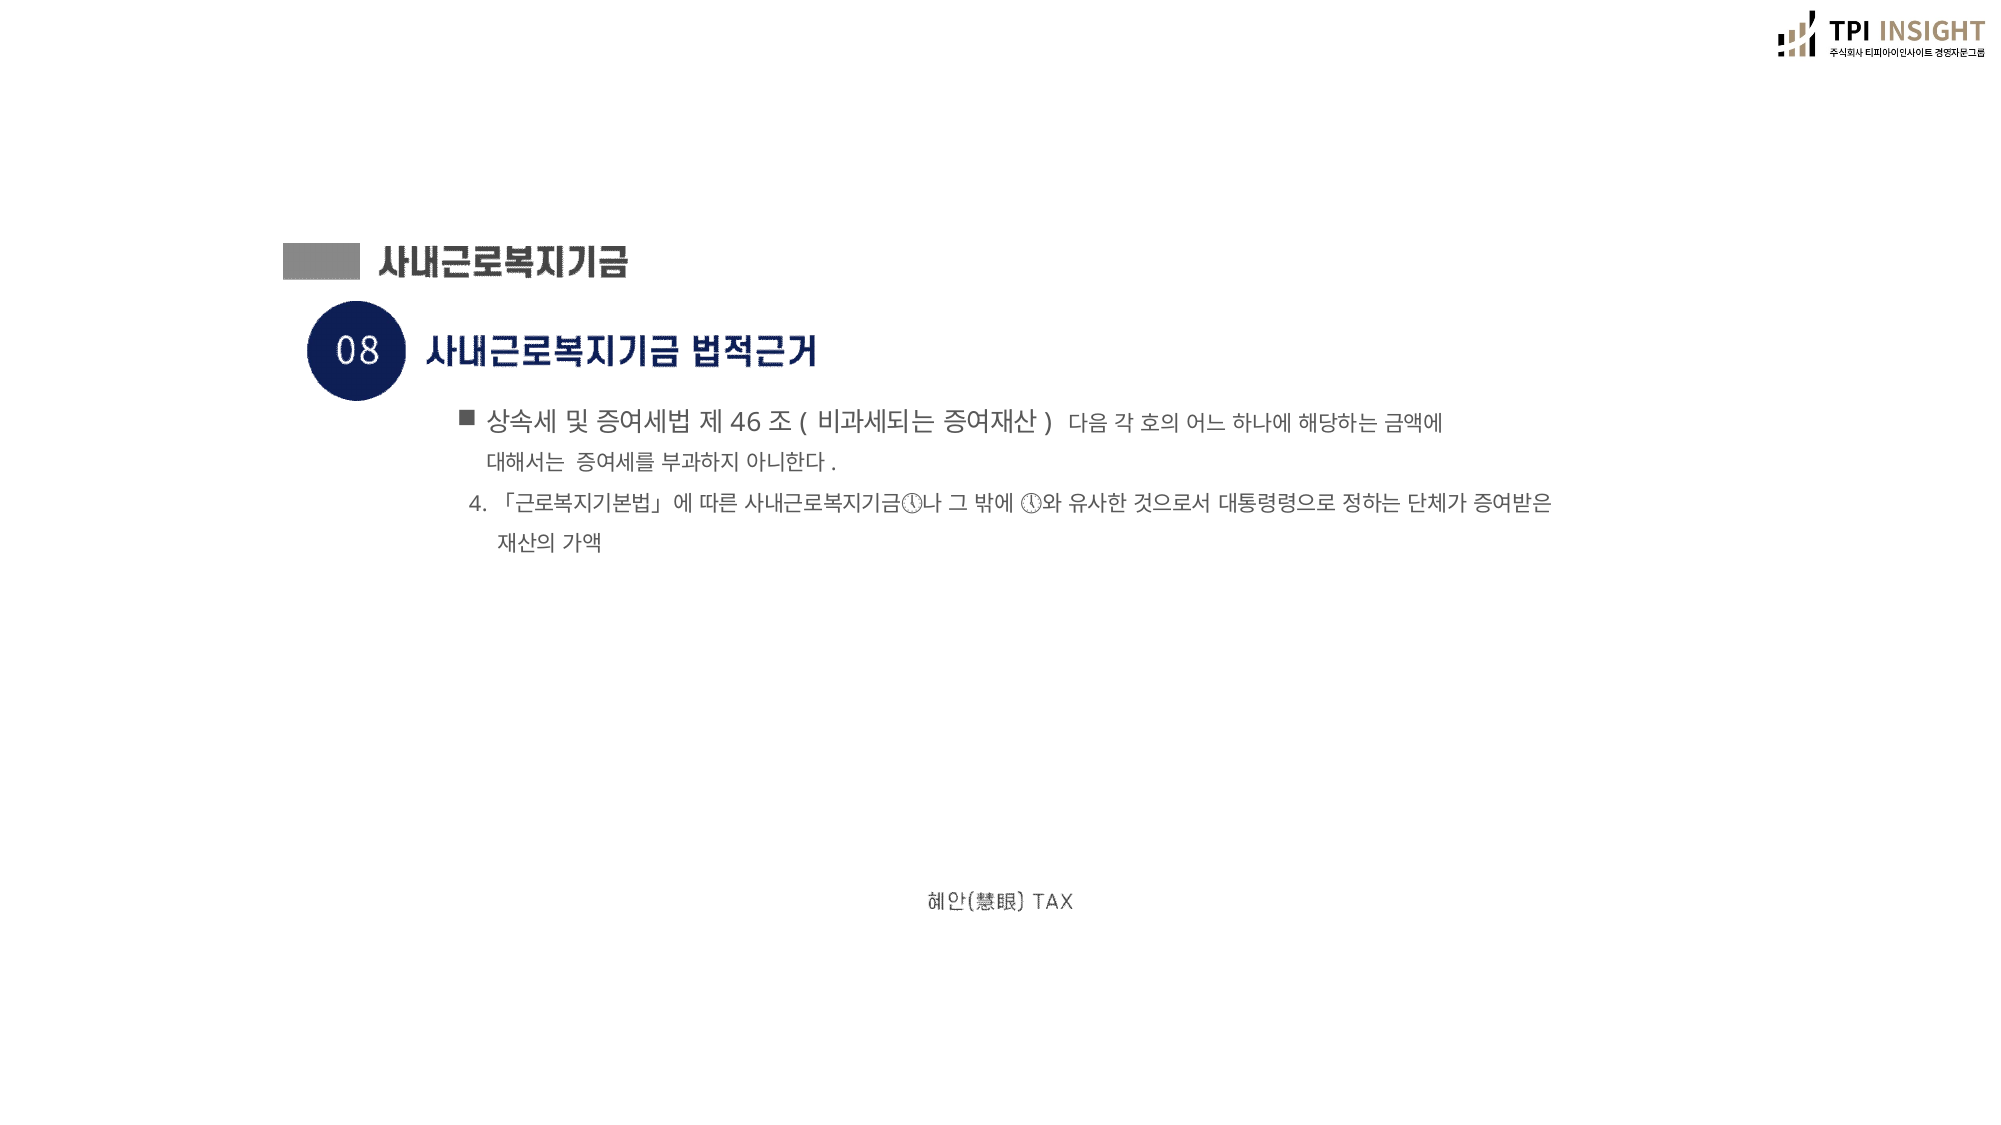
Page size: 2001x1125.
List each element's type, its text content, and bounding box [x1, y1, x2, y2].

picture [283, 243, 360, 280]
picture [420, 322, 834, 383]
picture [1763, 4, 1998, 71]
text_box 상속세 및 증여세법 제46조(비과세되는 증여재산) 다음 각 호의 어느 하나에 해당하는 금액에 대해서는 증여세를 부과하지 아니한다. 4.「근로복지기본법」에 따른 사내근로복지기금🕔나 그 밖에 🕔와 유사한 것으로서 대통령령으로 정하는 단체가 증여받은 재산의 가액 [455, 386, 1561, 557]
picture [658, 884, 1083, 921]
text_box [373, 232, 730, 295]
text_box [307, 301, 407, 401]
